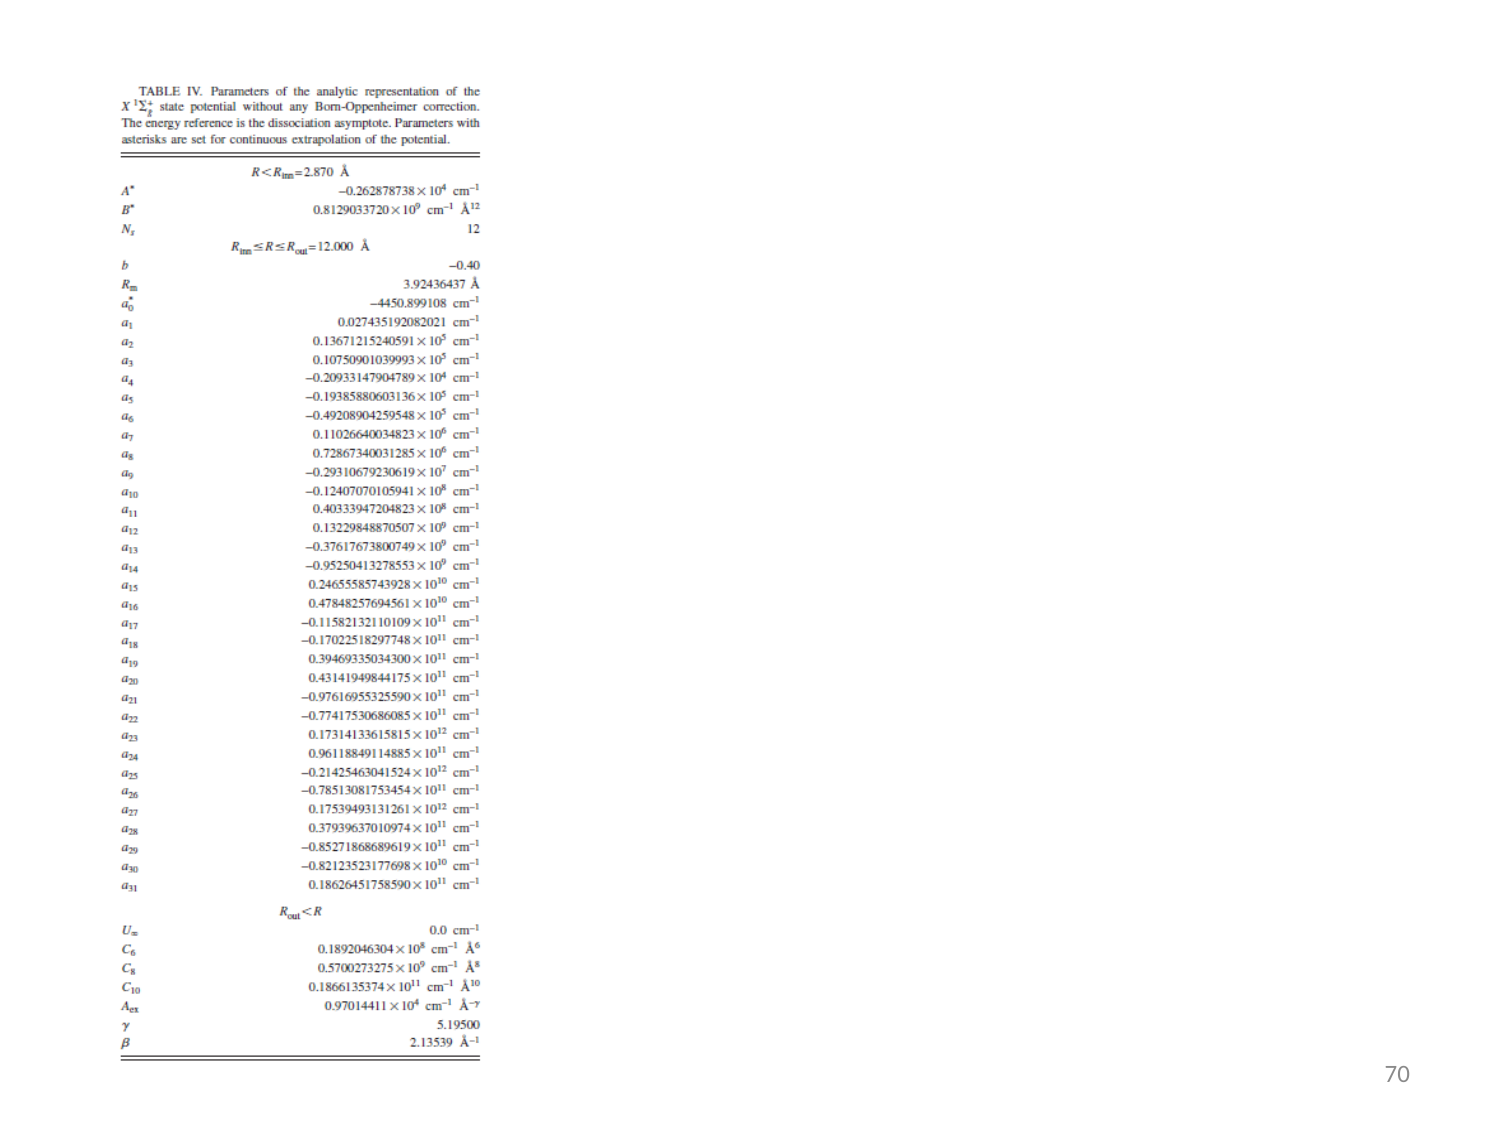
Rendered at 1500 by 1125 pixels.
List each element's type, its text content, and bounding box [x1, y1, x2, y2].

slide_number 70 [1074, 1042, 1425, 1103]
picture [111, 77, 526, 1068]
